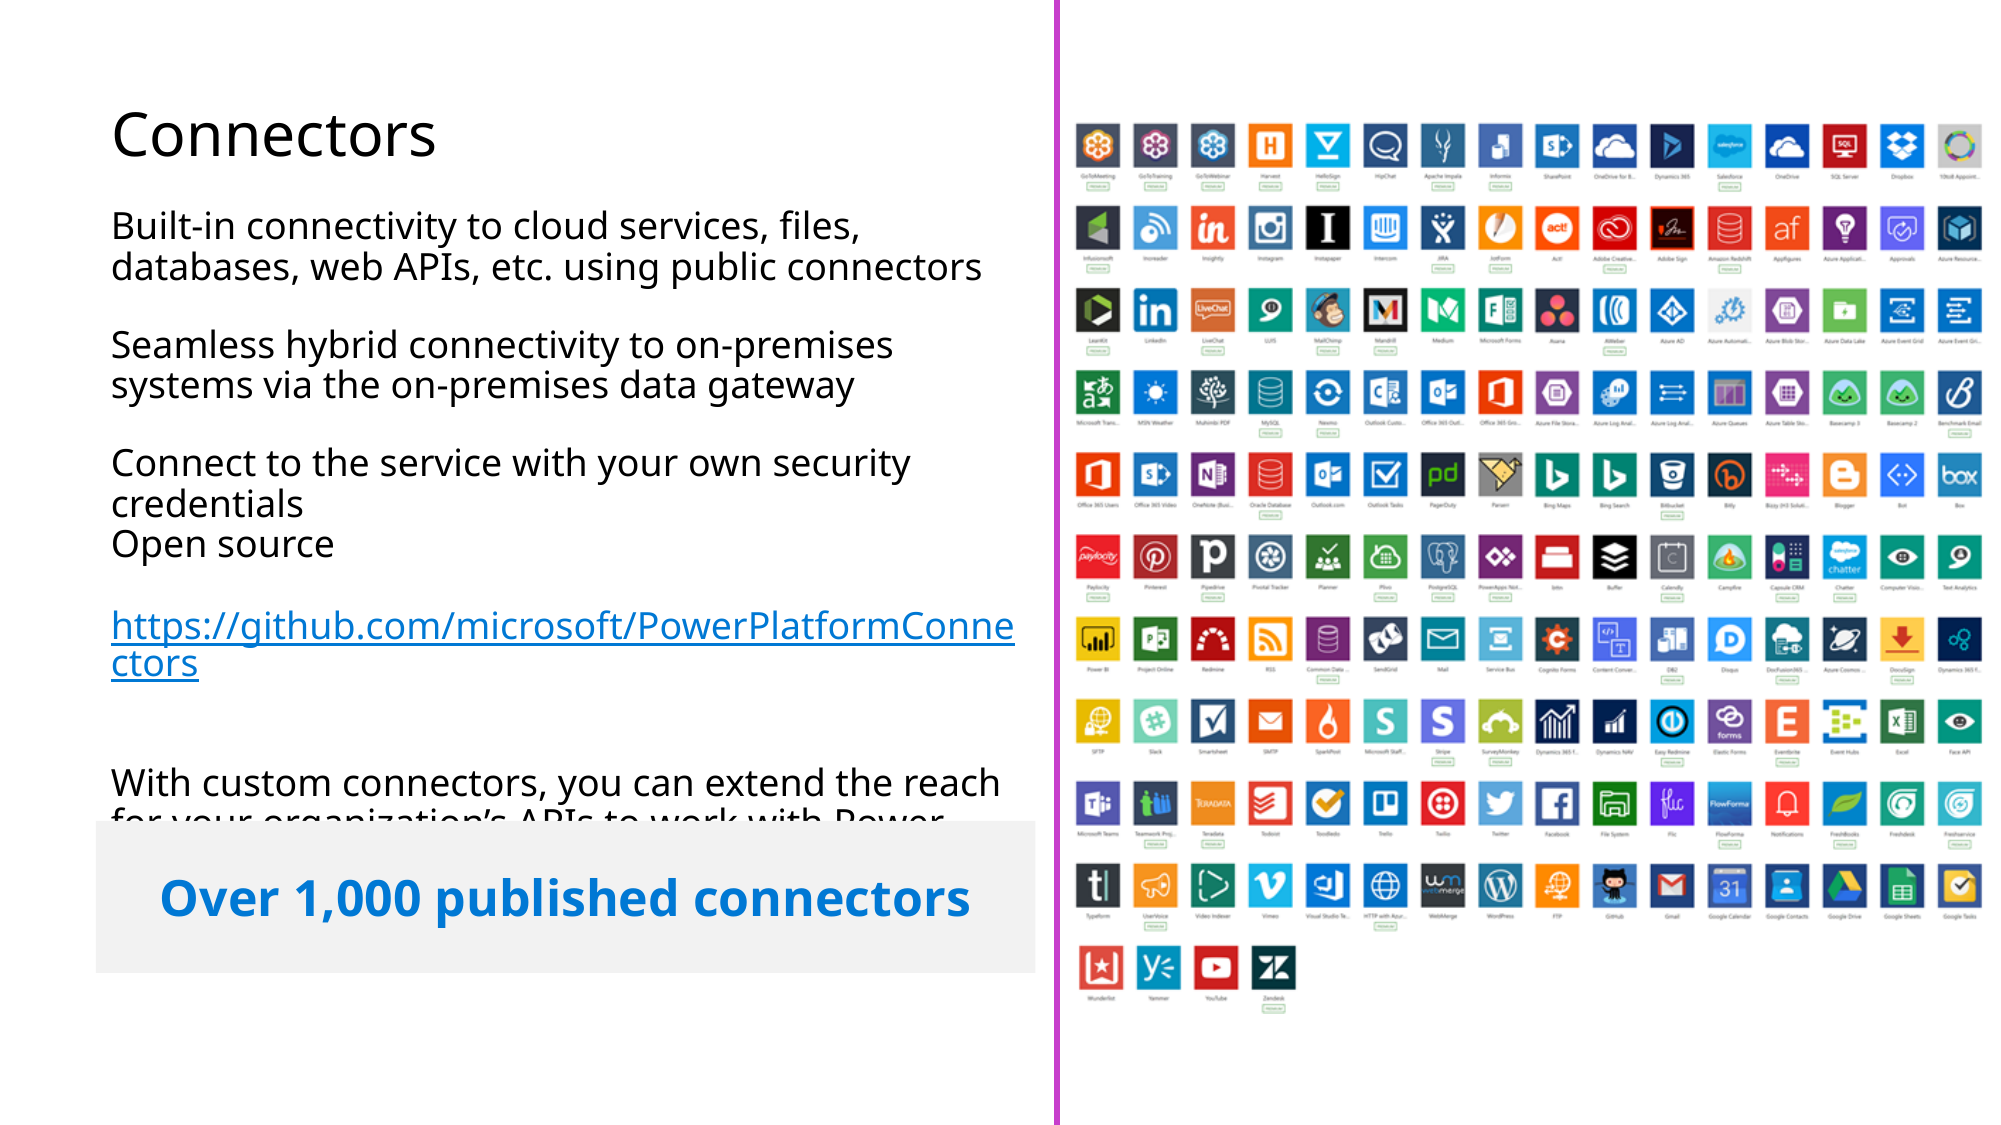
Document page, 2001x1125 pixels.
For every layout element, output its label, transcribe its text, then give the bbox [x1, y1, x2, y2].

text_box Over 1,000 published connectors [95, 820, 1036, 974]
title Connectors [96, 96, 870, 177]
picture [1059, 0, 2000, 1125]
list Built-in connectivity to cloud services, files, databases, web APIs, etc. using public connectors Seamless hybrid connectivity to on-premises systems via the on-premises data gateway Connect to the service with your own security credentials Open source https://github.com/microsoft/PowerPlatformConnectors With custom connectors, you can extend the reach for your organization’s APIs to work with Power Platform [95, 200, 1036, 820]
